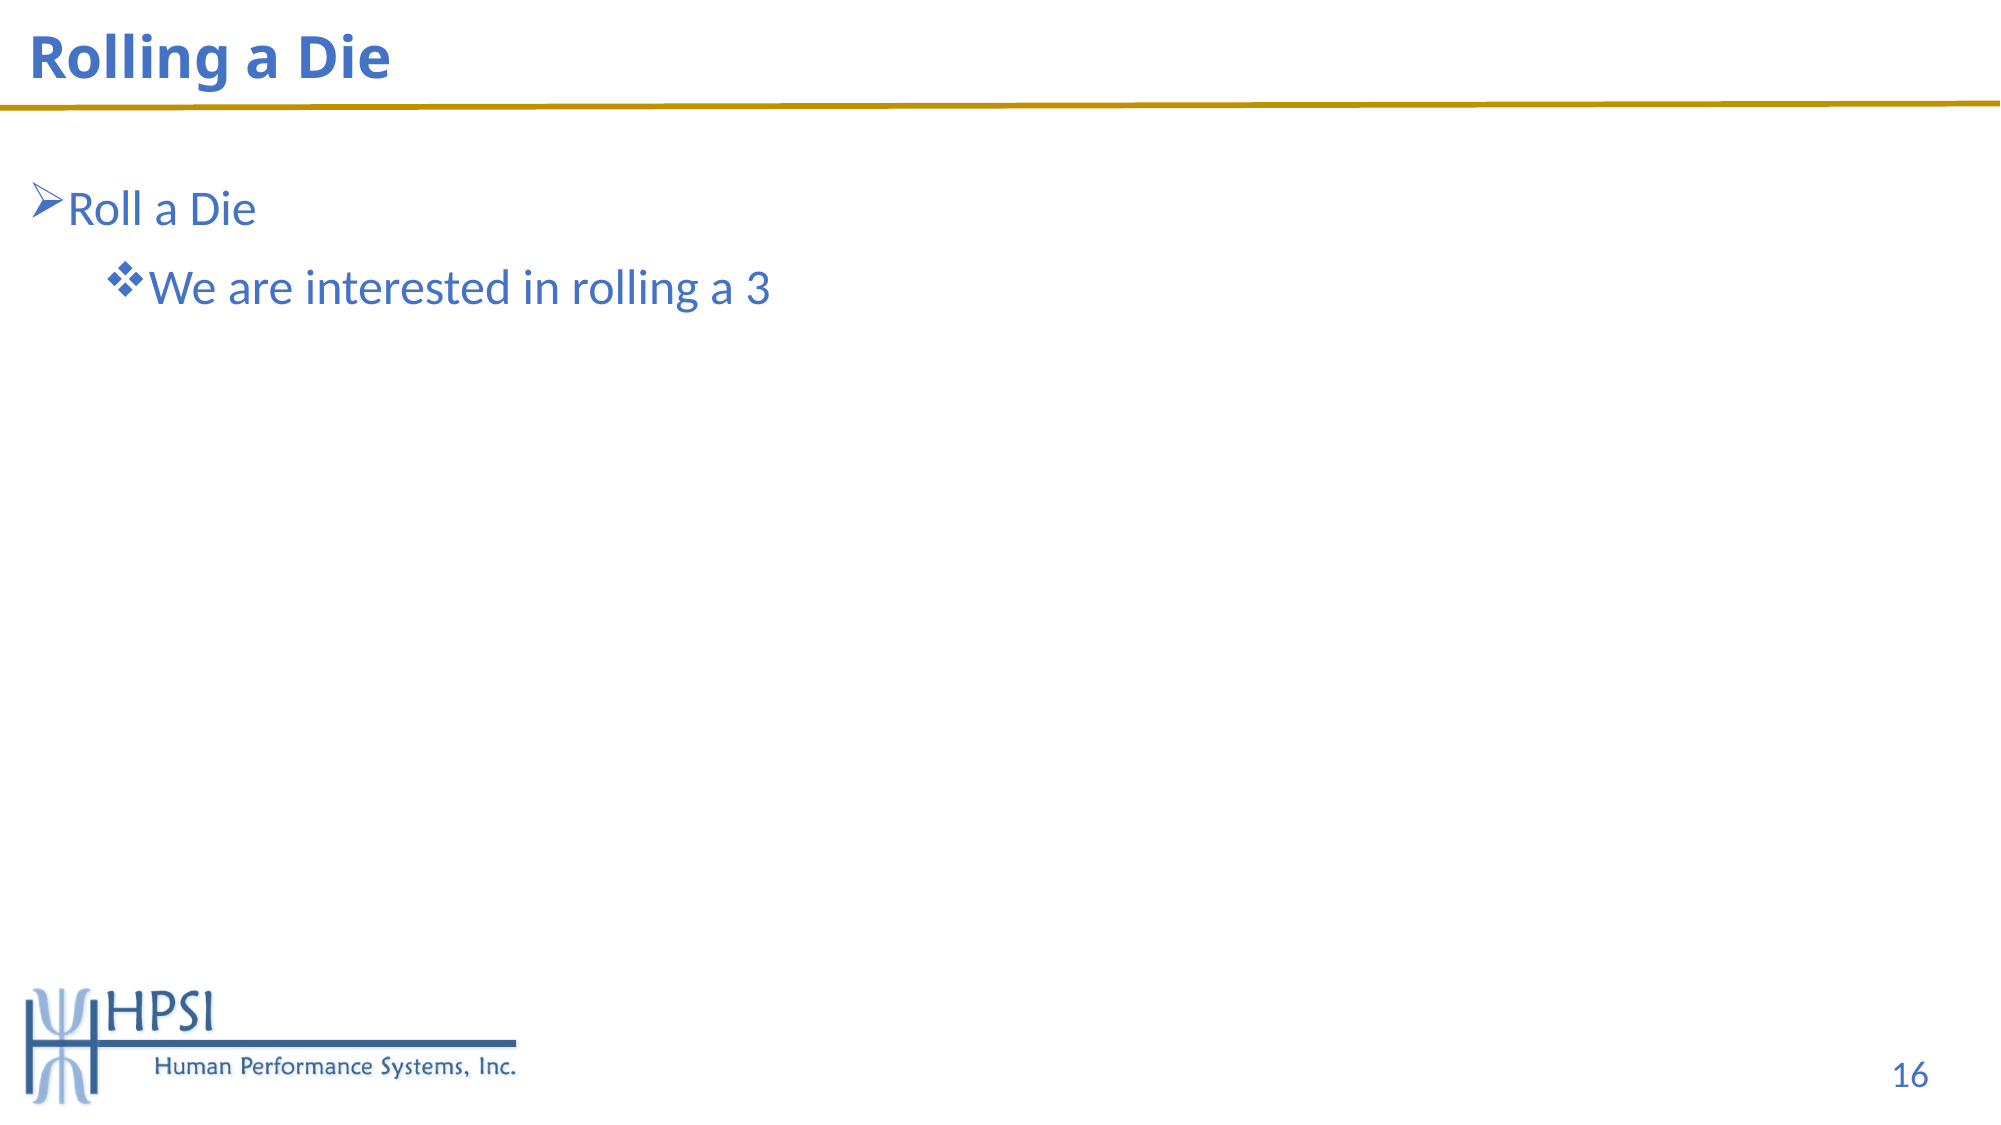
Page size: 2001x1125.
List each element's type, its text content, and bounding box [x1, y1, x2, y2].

picture [21, 981, 524, 1108]
title Rolling a Die [13, 0, 1739, 120]
slide_number 16 [1493, 1042, 1944, 1103]
